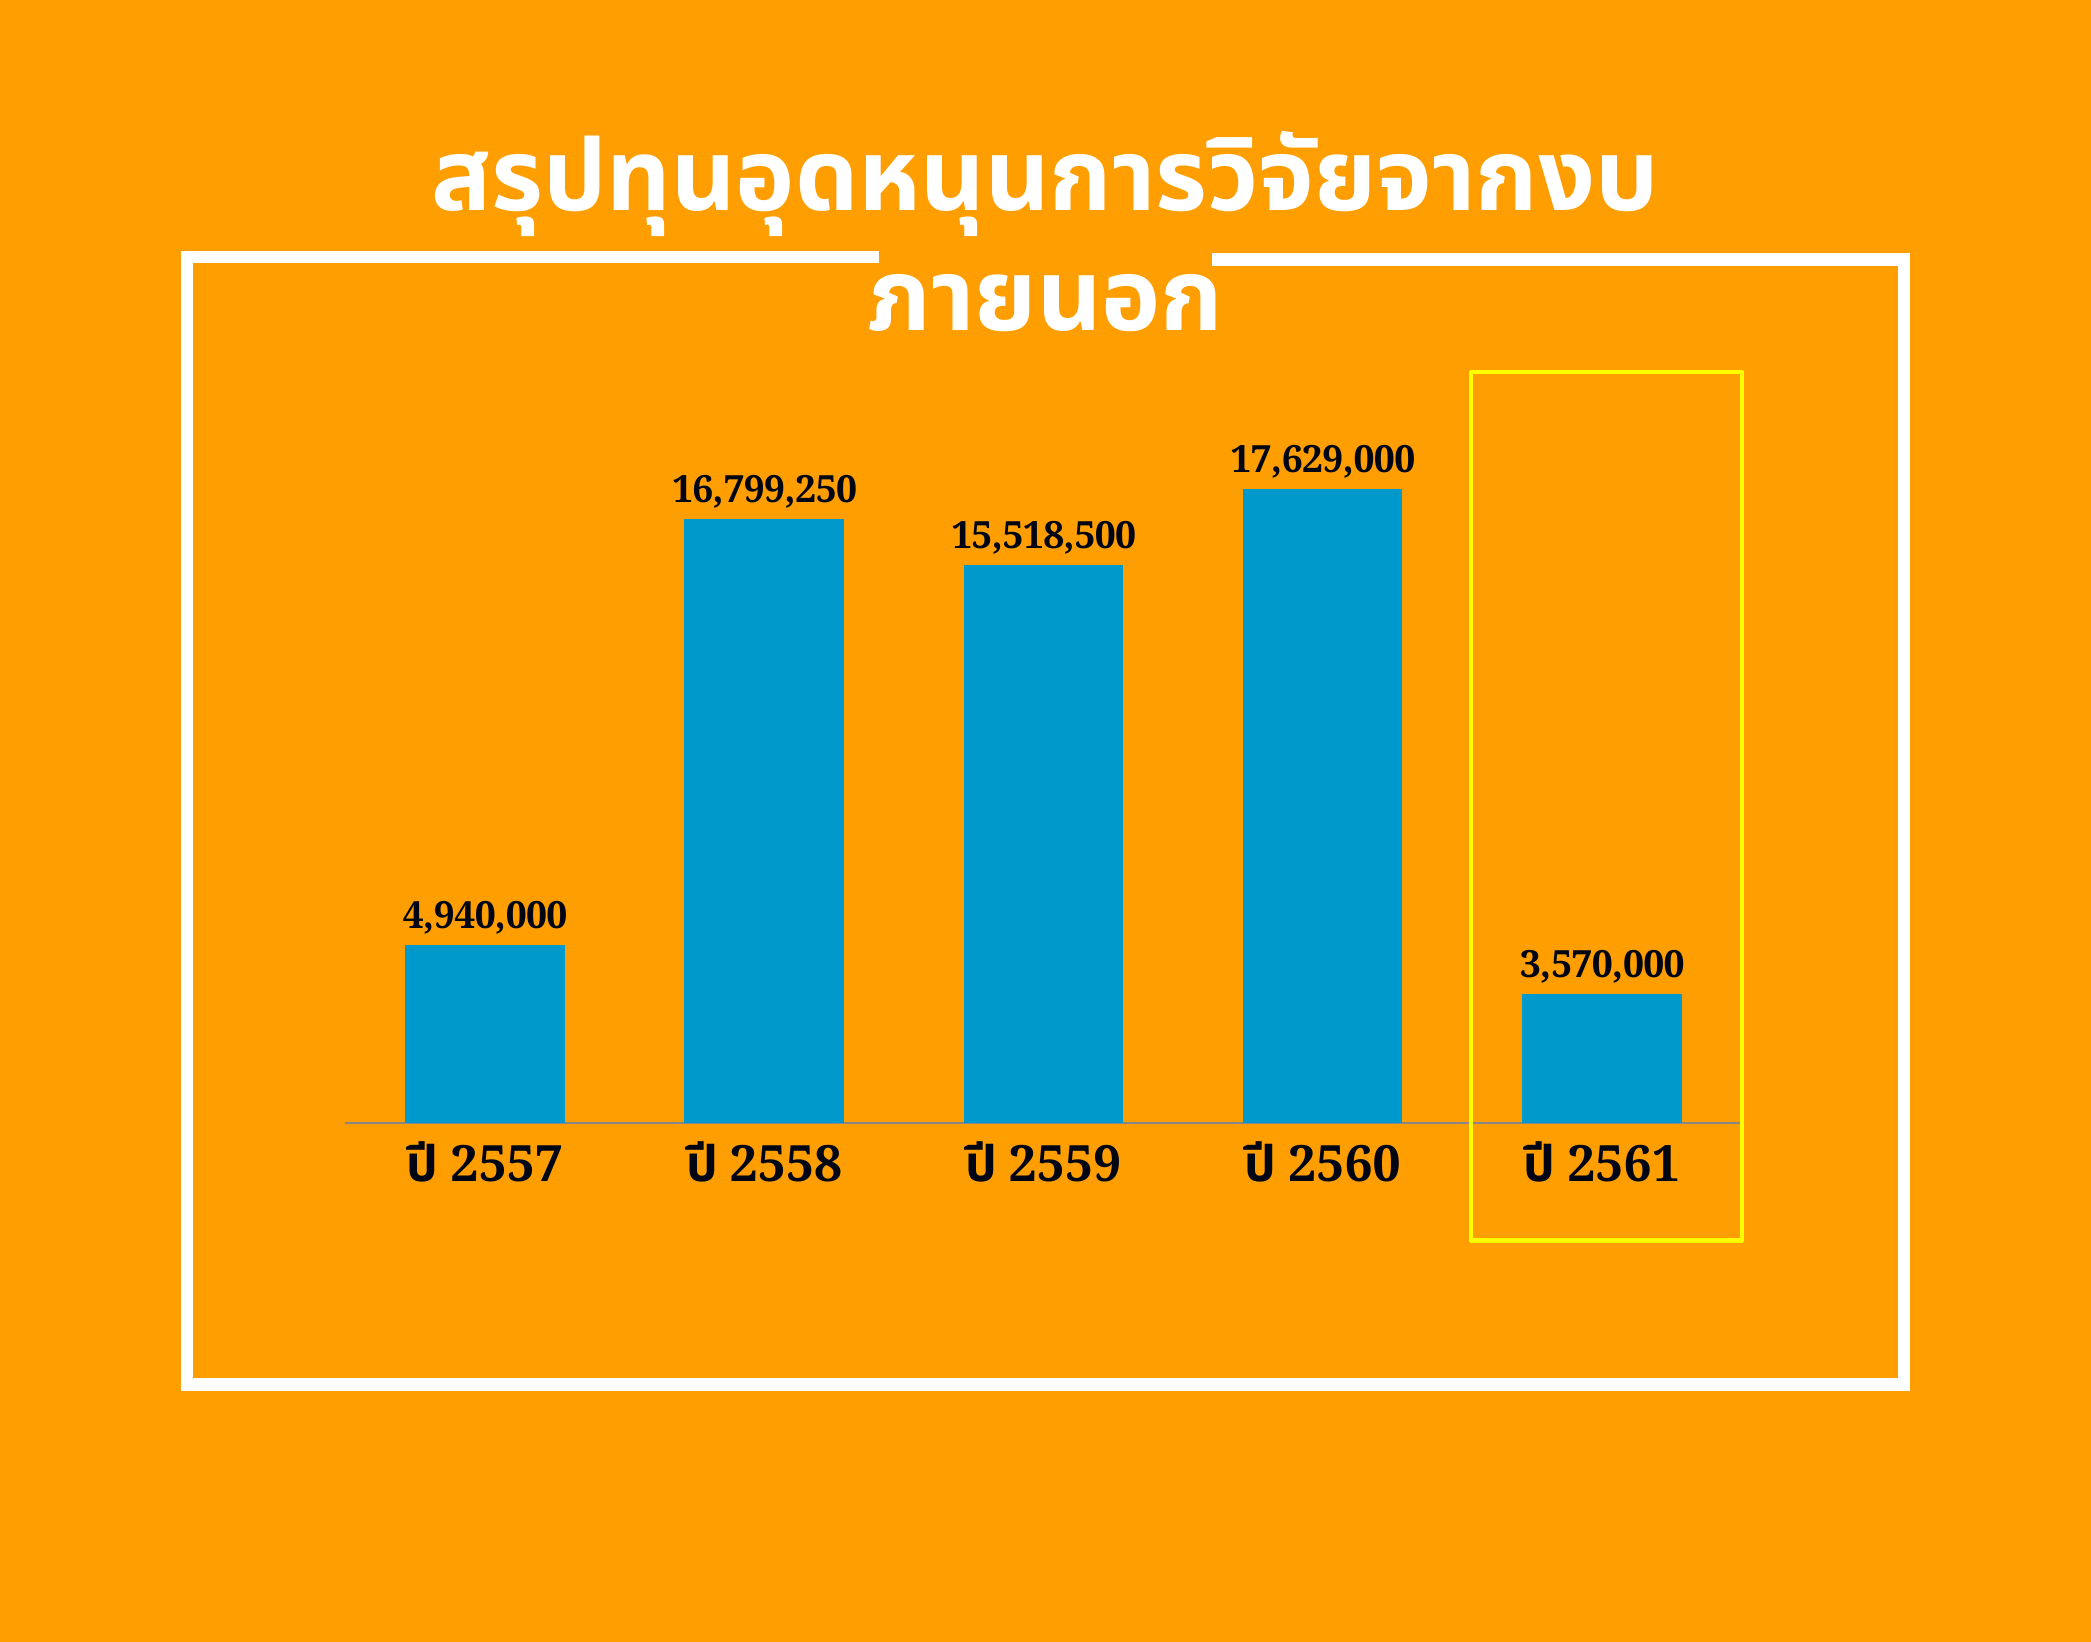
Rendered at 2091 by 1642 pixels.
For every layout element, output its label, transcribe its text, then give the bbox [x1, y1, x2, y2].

chart [315, 387, 1771, 1213]
text_box [1469, 370, 1744, 385]
text_box [1469, 1221, 1744, 1243]
text_box สรุปทุนอุดหนุนการวิจัยจากงบภายนอก [370, 88, 1721, 277]
